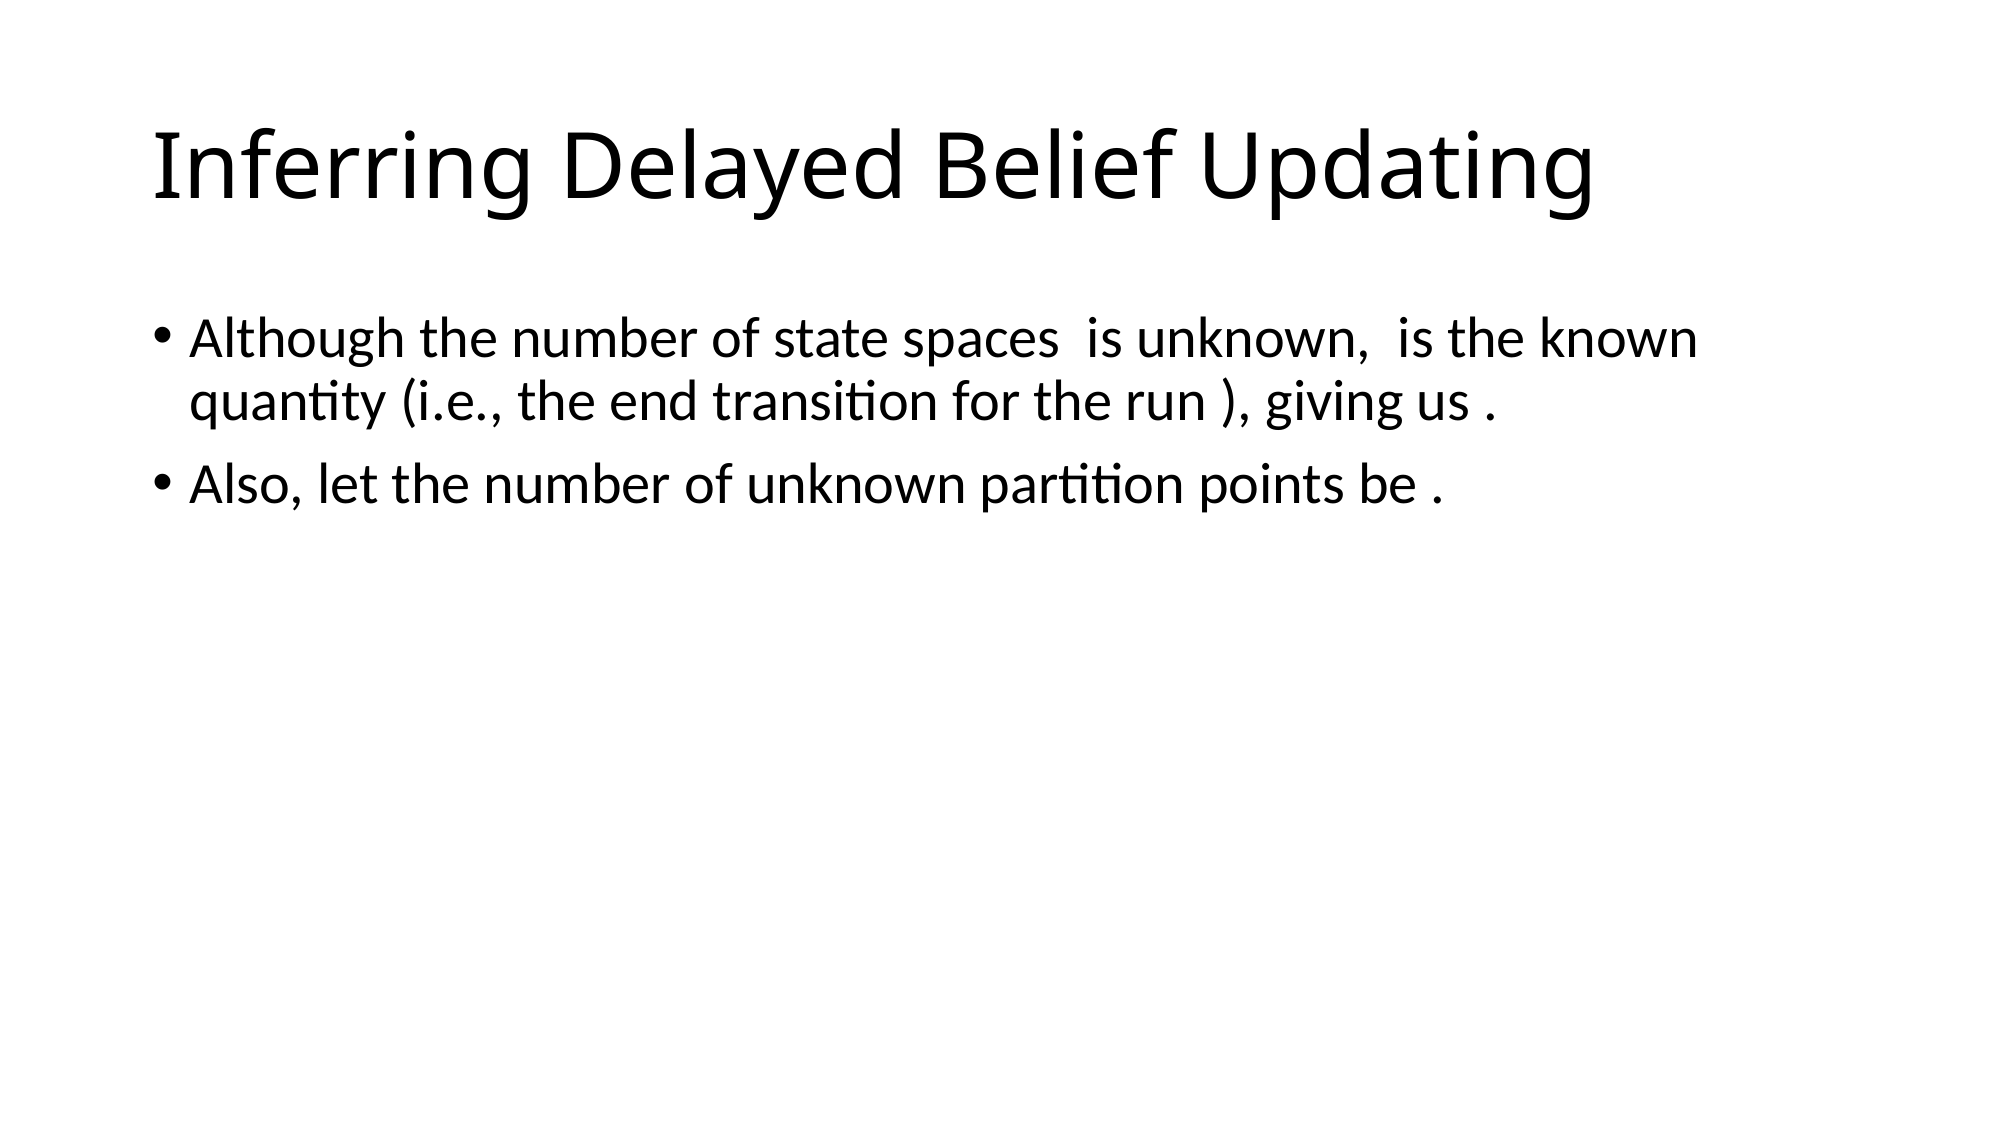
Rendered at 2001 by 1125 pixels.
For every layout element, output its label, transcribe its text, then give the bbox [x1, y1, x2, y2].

title Inferring Delayed Belief Updating [137, 59, 1863, 278]
